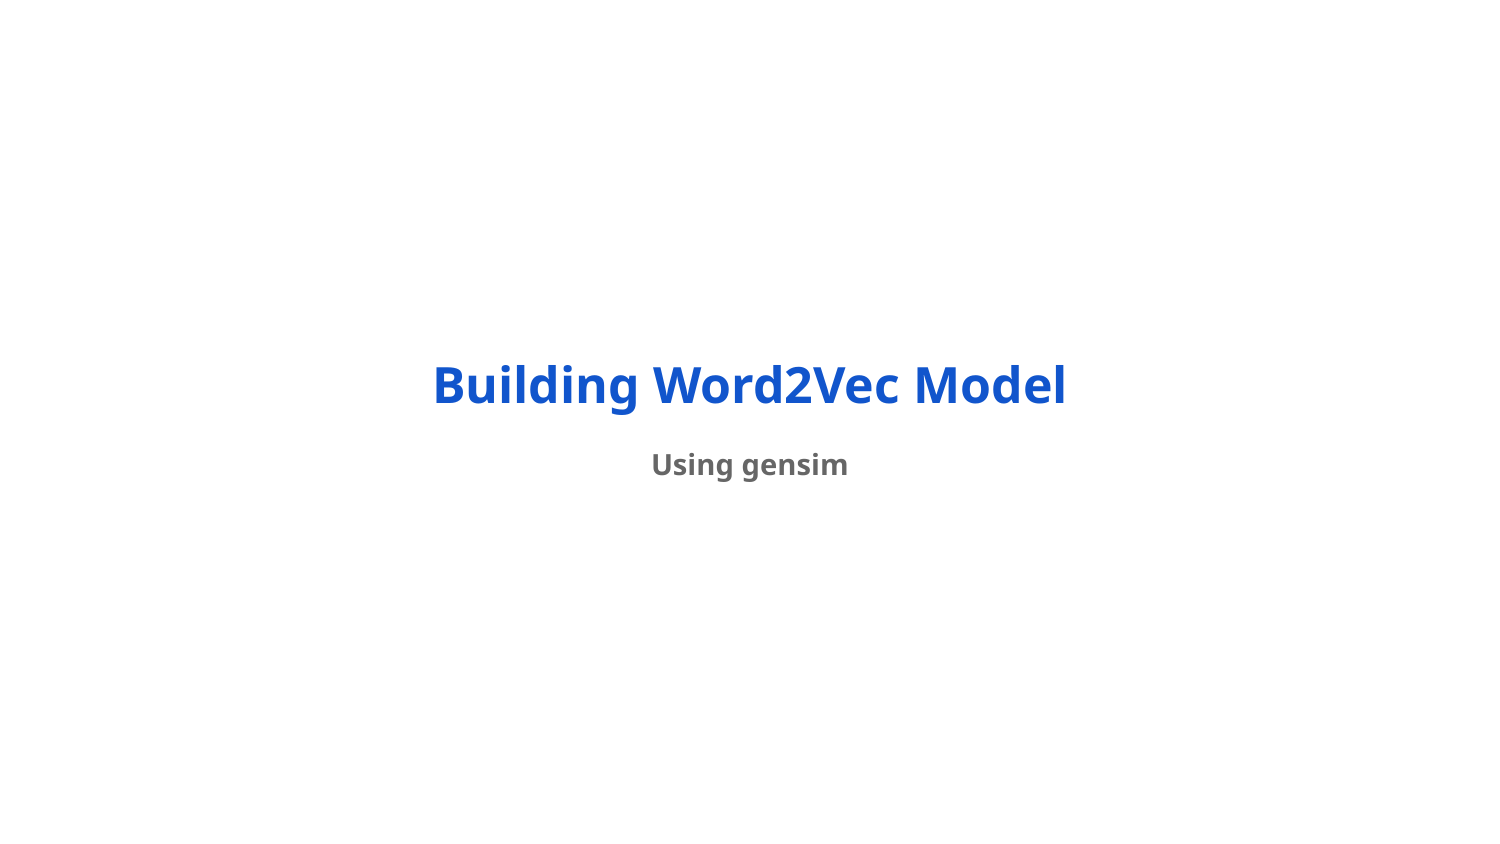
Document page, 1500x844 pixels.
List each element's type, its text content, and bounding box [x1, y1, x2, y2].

text_box Building Word2Vec Model Using gensim [154, 336, 1346, 499]
